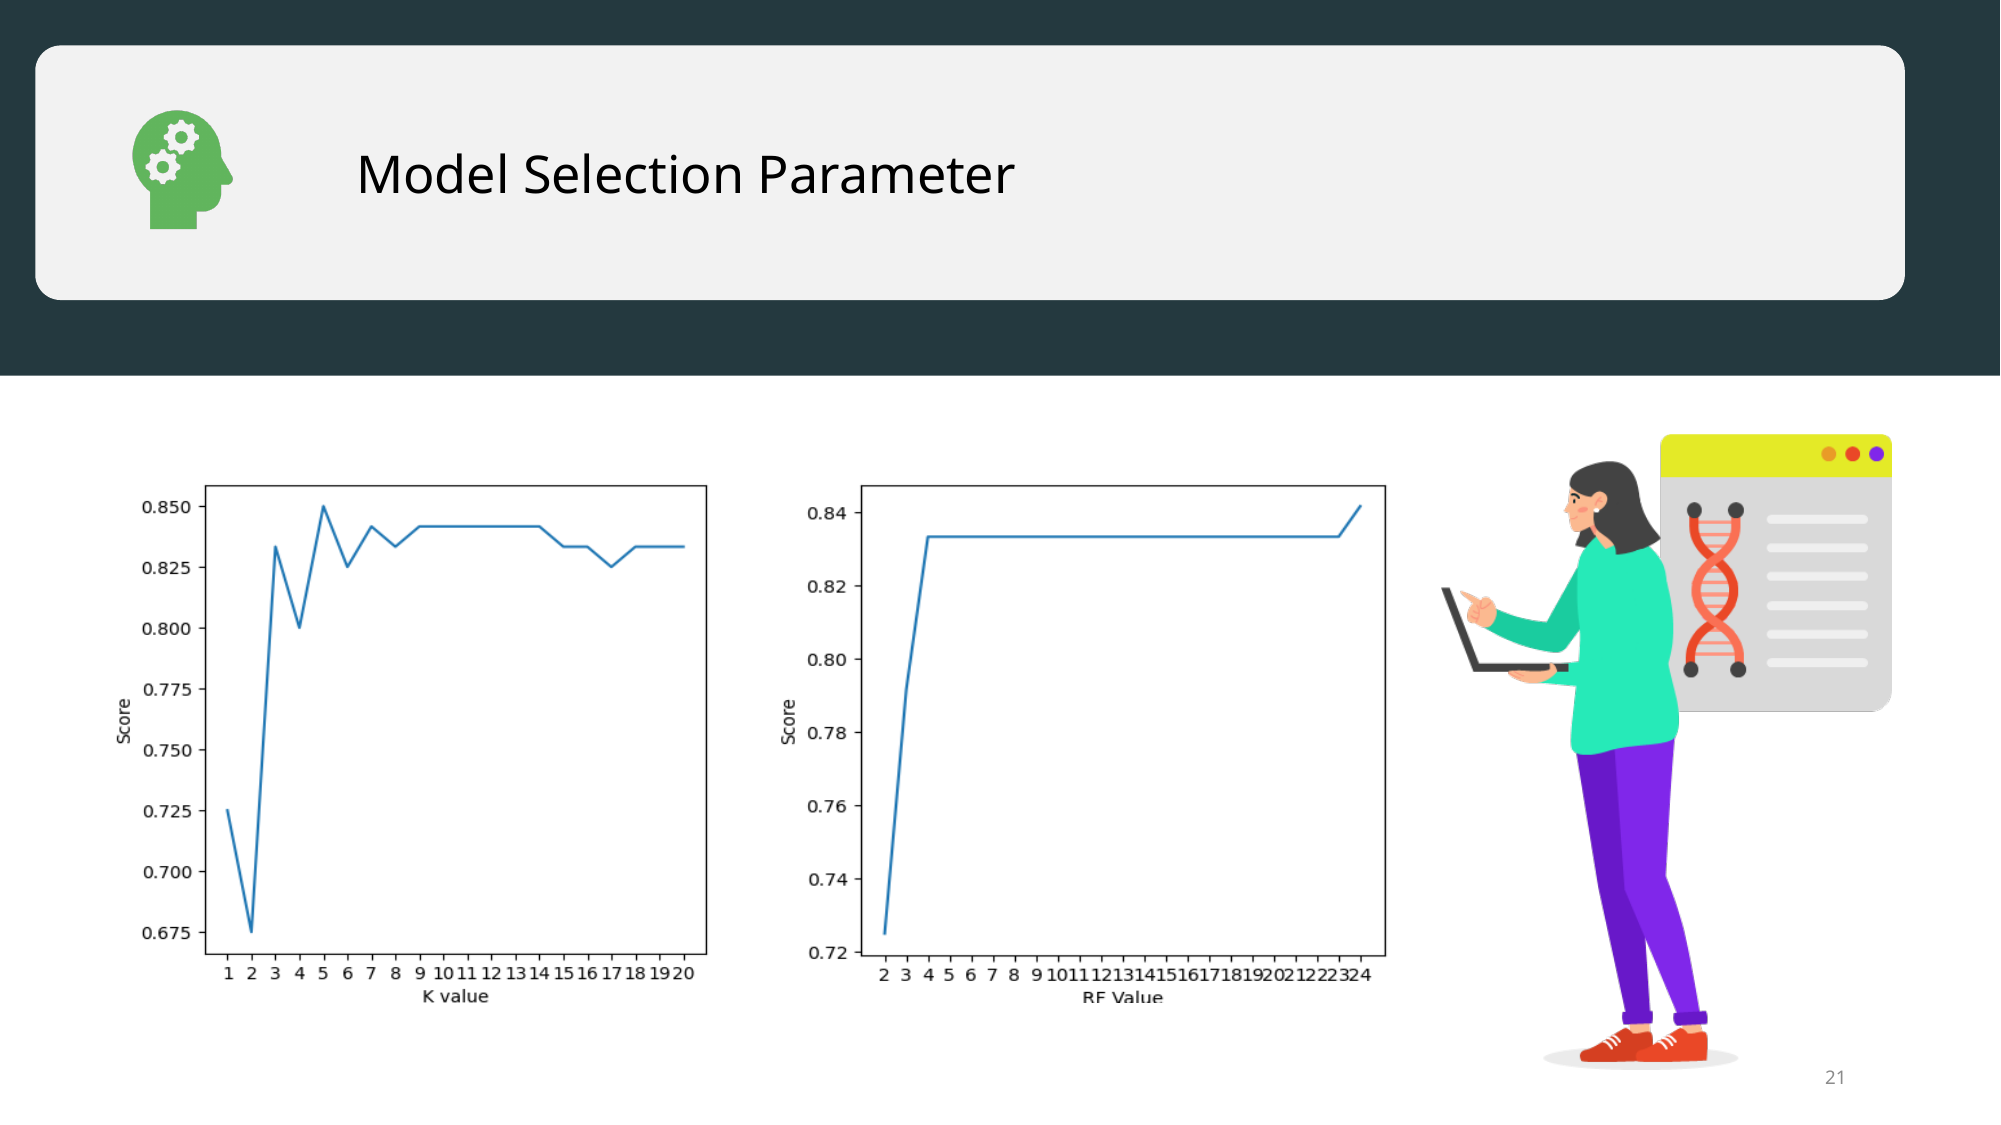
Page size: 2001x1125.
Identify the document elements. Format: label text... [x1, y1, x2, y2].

slide_number 21 [1651, 1070, 1862, 1109]
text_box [35, 0, 1905, 598]
picture [1441, 434, 1892, 1070]
picture [776, 478, 1397, 1003]
picture [108, 478, 715, 1011]
